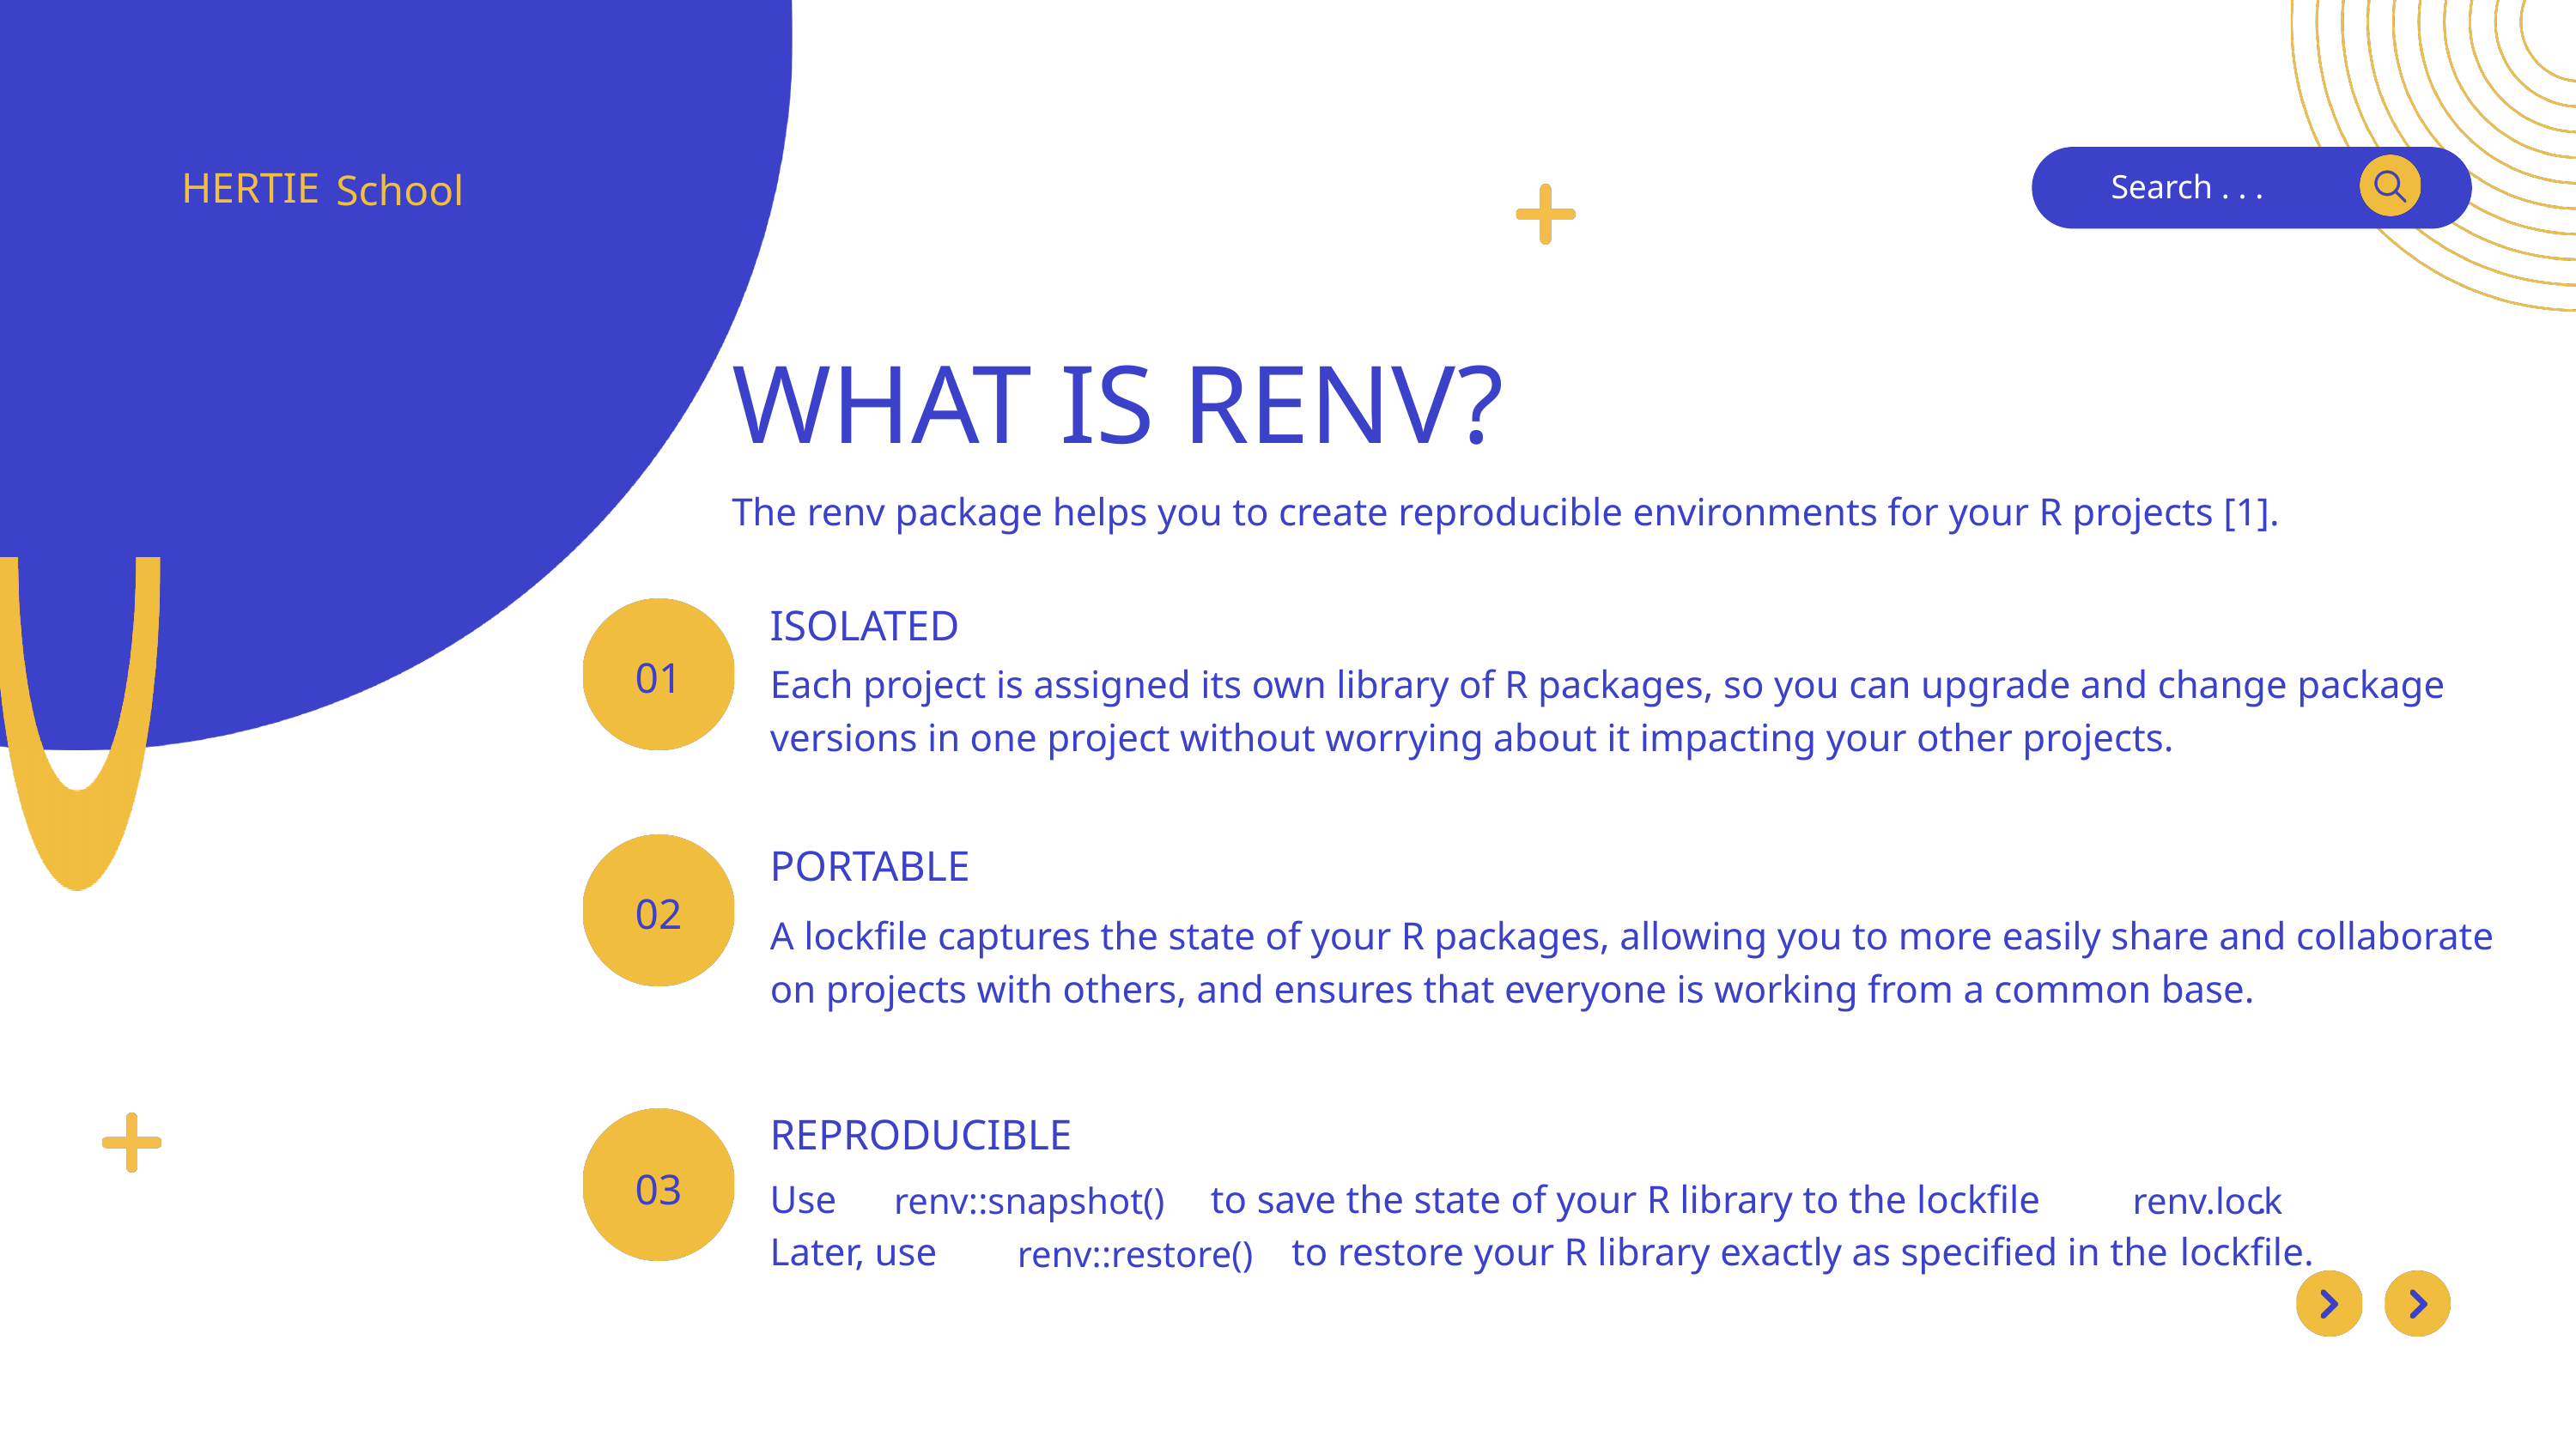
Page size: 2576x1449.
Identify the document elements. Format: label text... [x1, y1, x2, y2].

text_box [2296, 1274, 2363, 1337]
text_box [2373, 169, 2407, 203]
text_box PORTABLE [769, 831, 1231, 889]
text_box [2320, 1289, 2338, 1319]
text_box ISOLATED [769, 591, 1231, 650]
text_box School [336, 156, 525, 215]
text_box [2360, 155, 2421, 216]
text_box [2409, 1289, 2427, 1319]
text_box [101, 1113, 162, 1173]
text_box Use to save the state of your R library to the lockfile . Later, use to restore your R library exactly as specified in the lockfile. [769, 1167, 2449, 1274]
text_box [582, 834, 735, 986]
text_box 03 [604, 1155, 714, 1214]
text_box renv.lock [2110, 1171, 2306, 1222]
text_box [582, 1108, 735, 1261]
text_box WHAT IS RENV? [732, 347, 1777, 466]
text_box Each project is assigned its own library of R packages, so you can upgrade and change package versions in one project without worrying about it impacting your other projects. [769, 653, 2490, 759]
text_box 02 [604, 879, 714, 937]
text_box The renv package helps you to create reproducible environments for your R projects [1]. [732, 481, 2474, 534]
text_box [2290, 0, 2576, 312]
text_box [1516, 184, 1576, 245]
text_box [2385, 1270, 2451, 1337]
text_box HERTIE [112, 154, 320, 212]
text_box [582, 598, 735, 750]
text_box renv::restore() [972, 1224, 1298, 1275]
text_box REPRODUCIBLE [769, 1100, 1231, 1158]
text_box [0, 0, 793, 750]
text_box 01 [604, 643, 714, 701]
text_box renv::snapshot() [855, 1171, 1204, 1222]
text_box [0, 557, 161, 891]
text_box Search . . . [2111, 166, 2291, 205]
text_box A lockfile captures the state of your R packages, allowing you to more easily share and collaborate on projects with others, and ensures that everyone is working from a common base. [769, 905, 2509, 1010]
